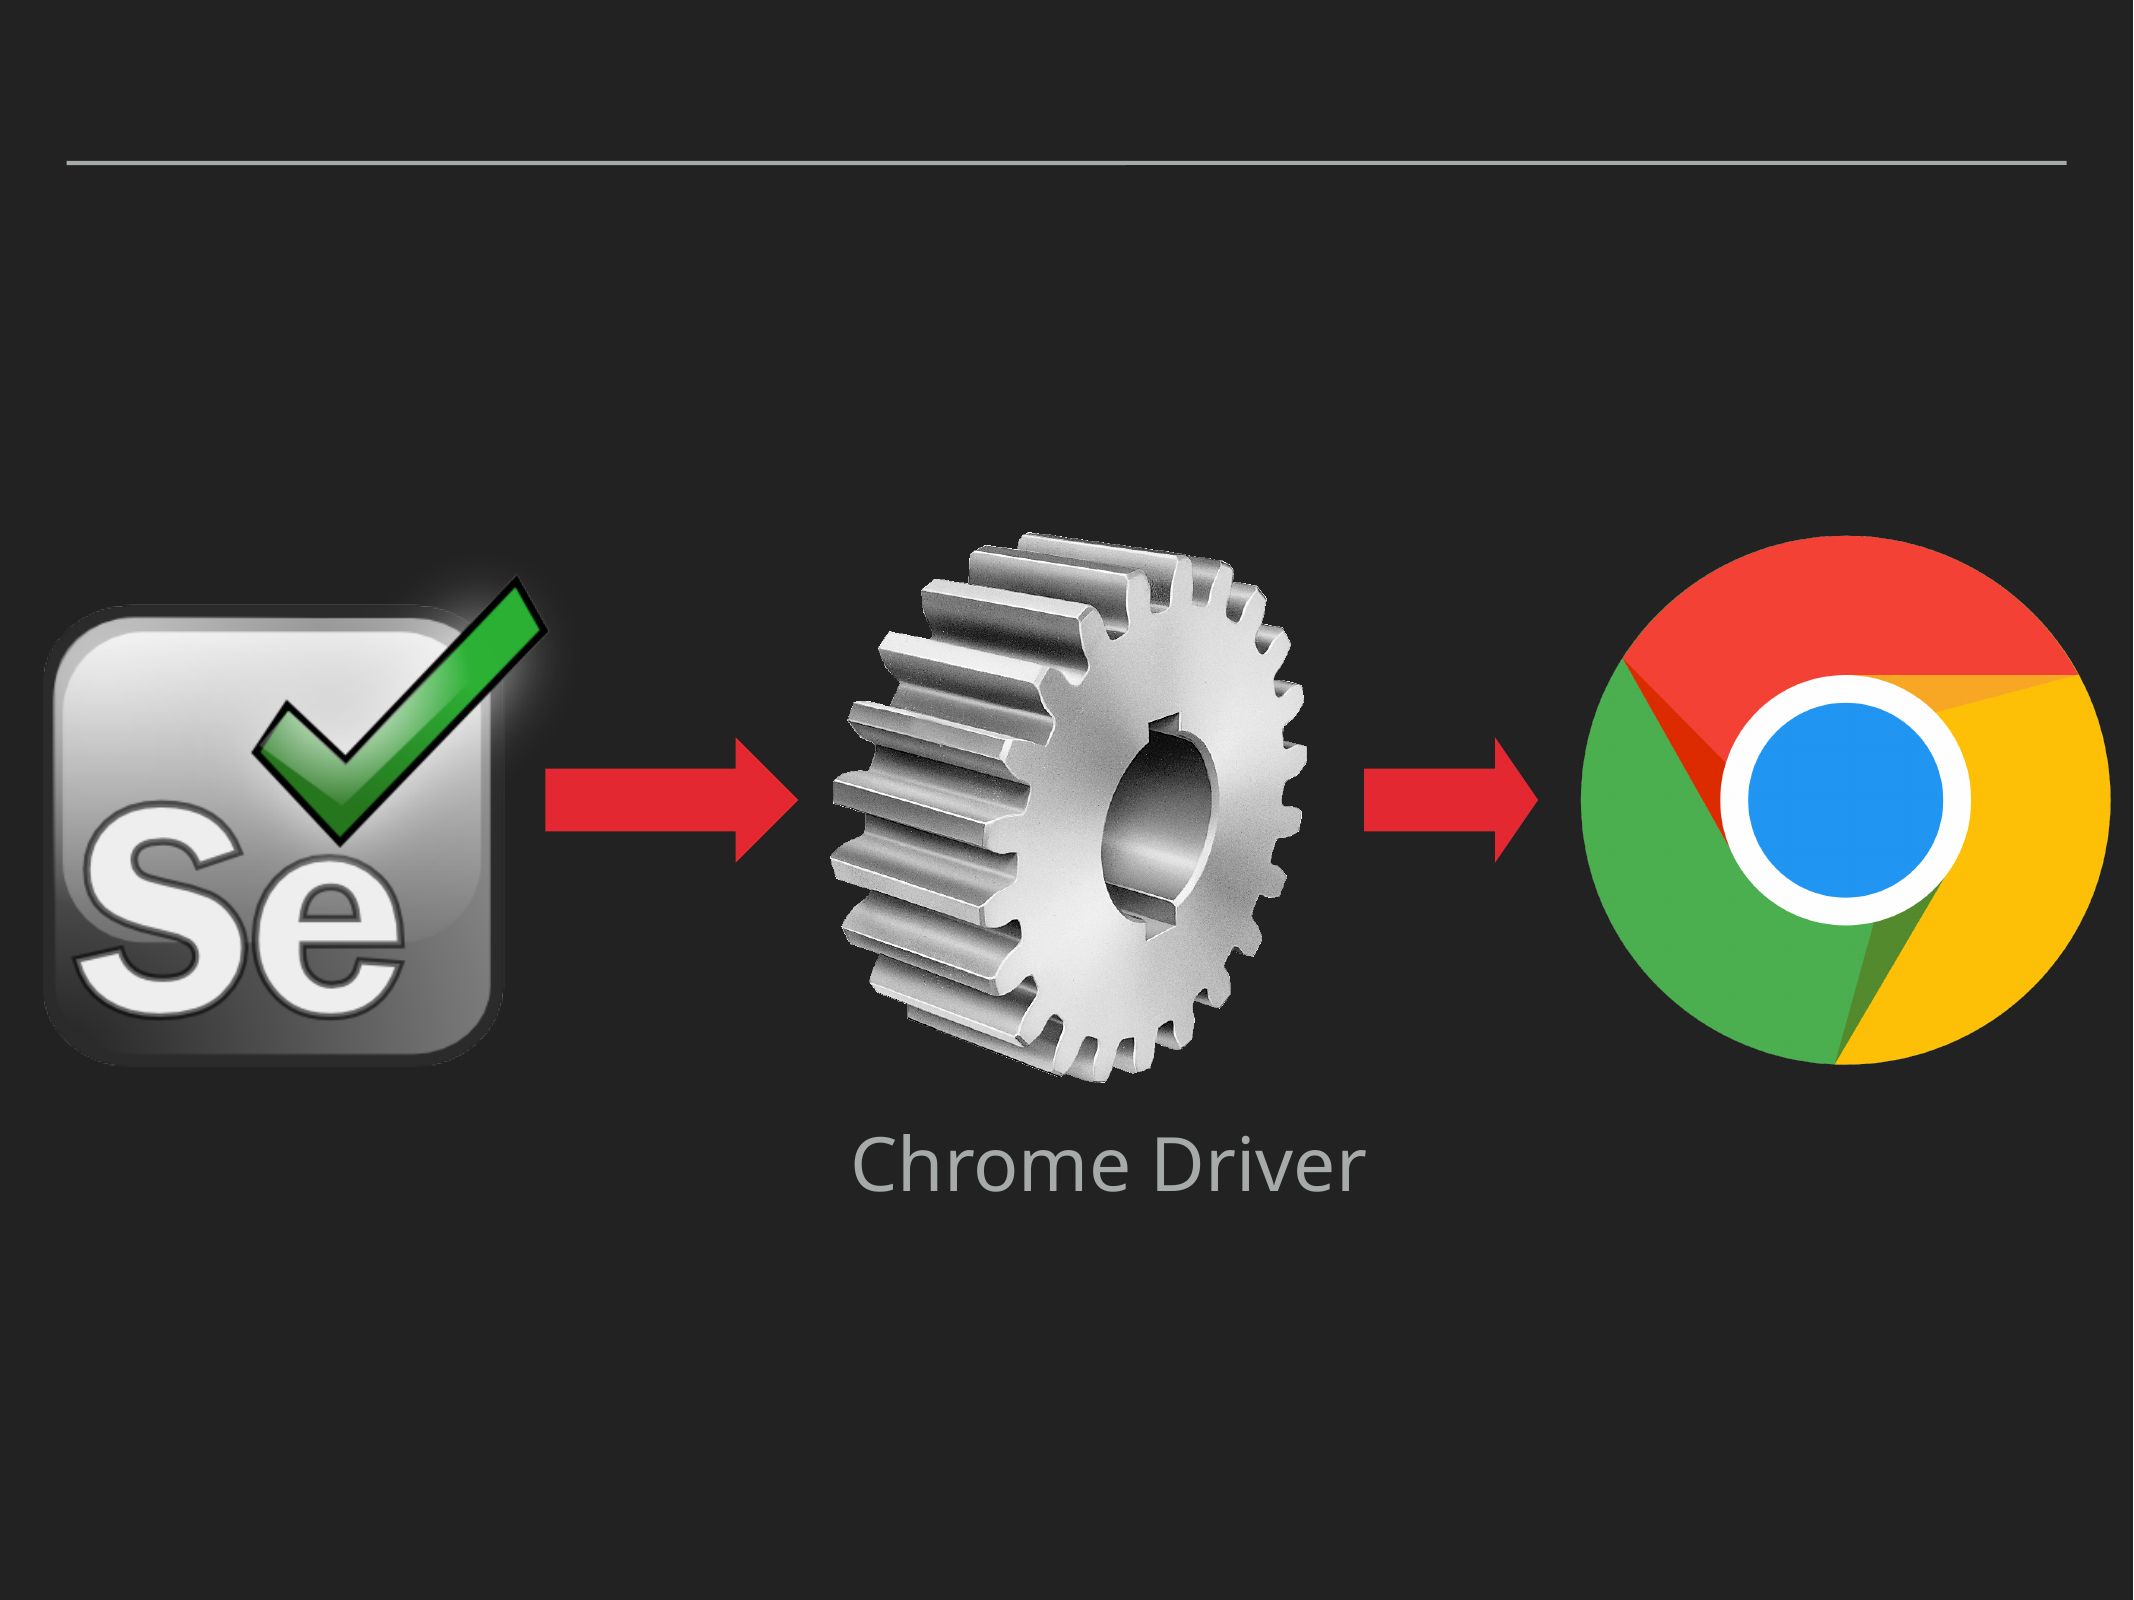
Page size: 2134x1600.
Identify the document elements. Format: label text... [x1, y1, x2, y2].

picture [43, 532, 595, 1068]
picture [811, 500, 1322, 1100]
text_box Chrome Driver [842, 1108, 1376, 1215]
picture [1511, 465, 2134, 1135]
text_box [1364, 737, 1511, 863]
text_box [595, 737, 799, 863]
